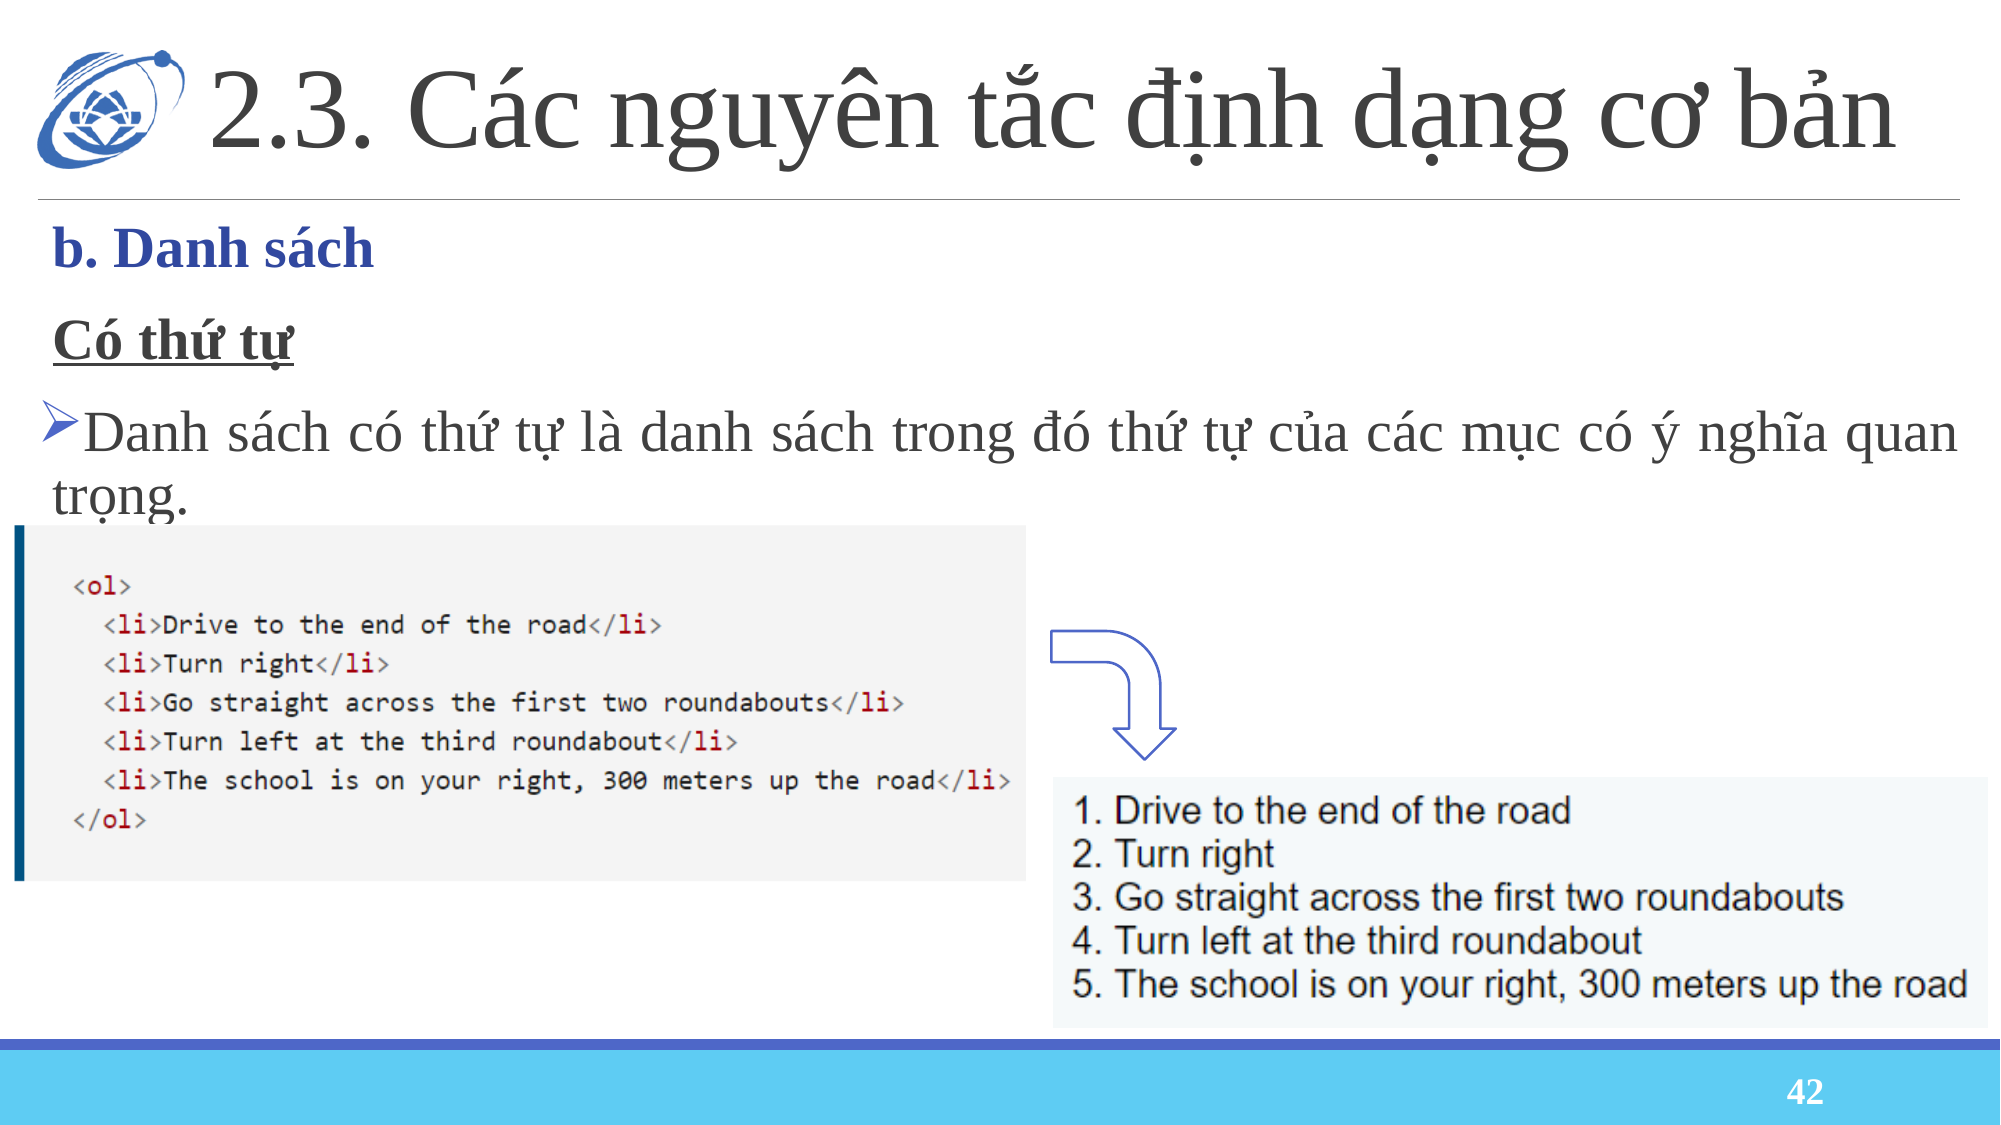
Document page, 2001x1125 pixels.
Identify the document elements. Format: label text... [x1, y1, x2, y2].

picture [1052, 776, 1989, 1029]
title 2.3. Các nguyên tắc định dạng cơ bản [193, 47, 1961, 192]
list b. Danh sách Có thứ tự Danh sách có thứ tự là danh sách trong đó thứ tự của các mục có ý nghĩa quan trọng. [37, 209, 1961, 1011]
slide_number 42 [1624, 1059, 1840, 1120]
picture [11, 523, 1027, 884]
text_box [1050, 629, 1178, 761]
picture [37, 34, 185, 183]
